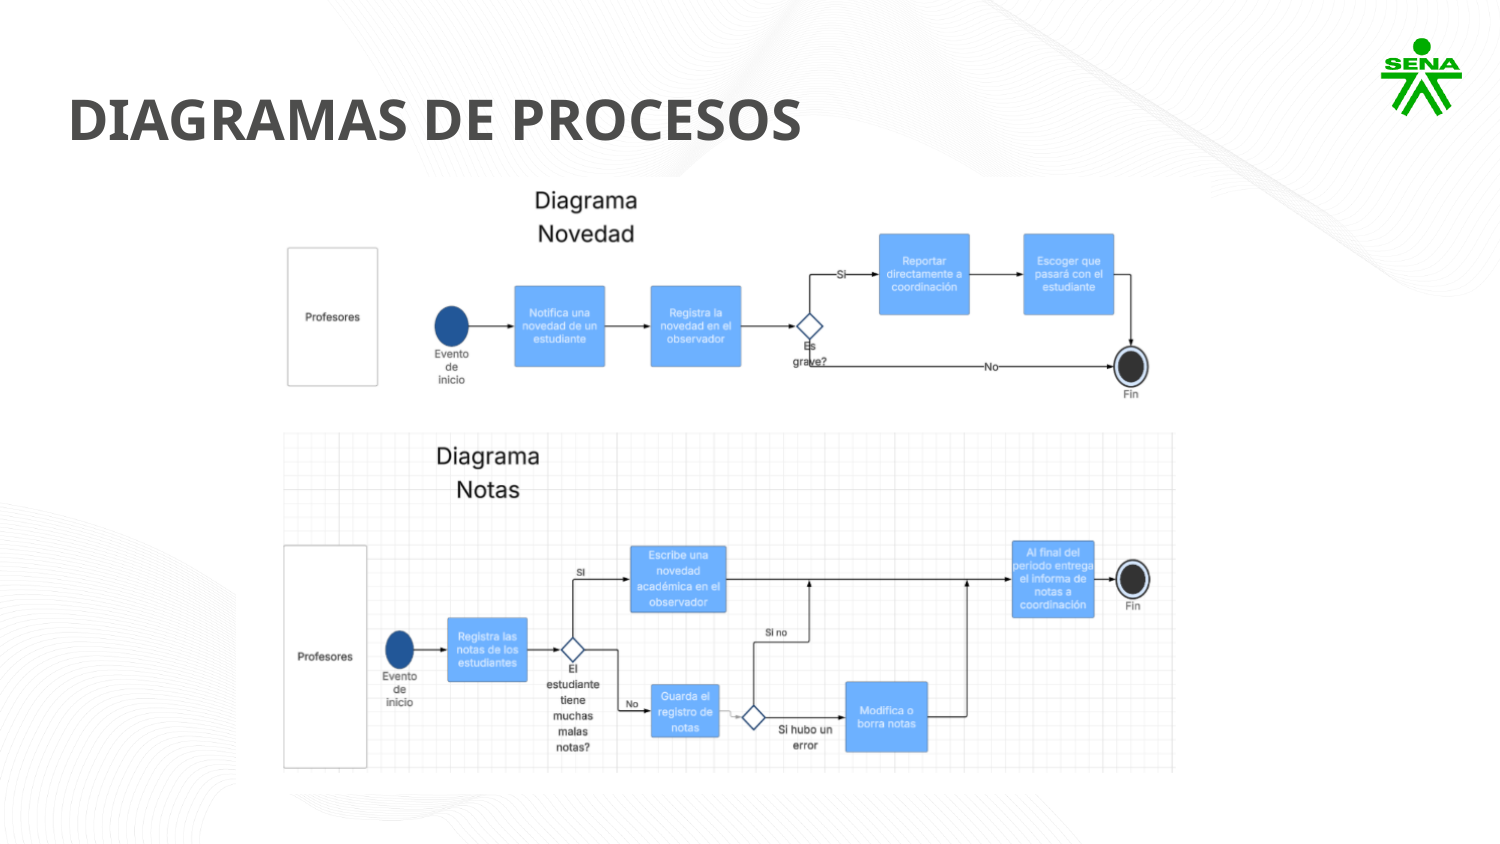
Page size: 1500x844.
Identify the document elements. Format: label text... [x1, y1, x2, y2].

picture [0, 0, 1500, 844]
text_box DIAGRAMAS DE PROCESOS [56, 86, 1264, 178]
